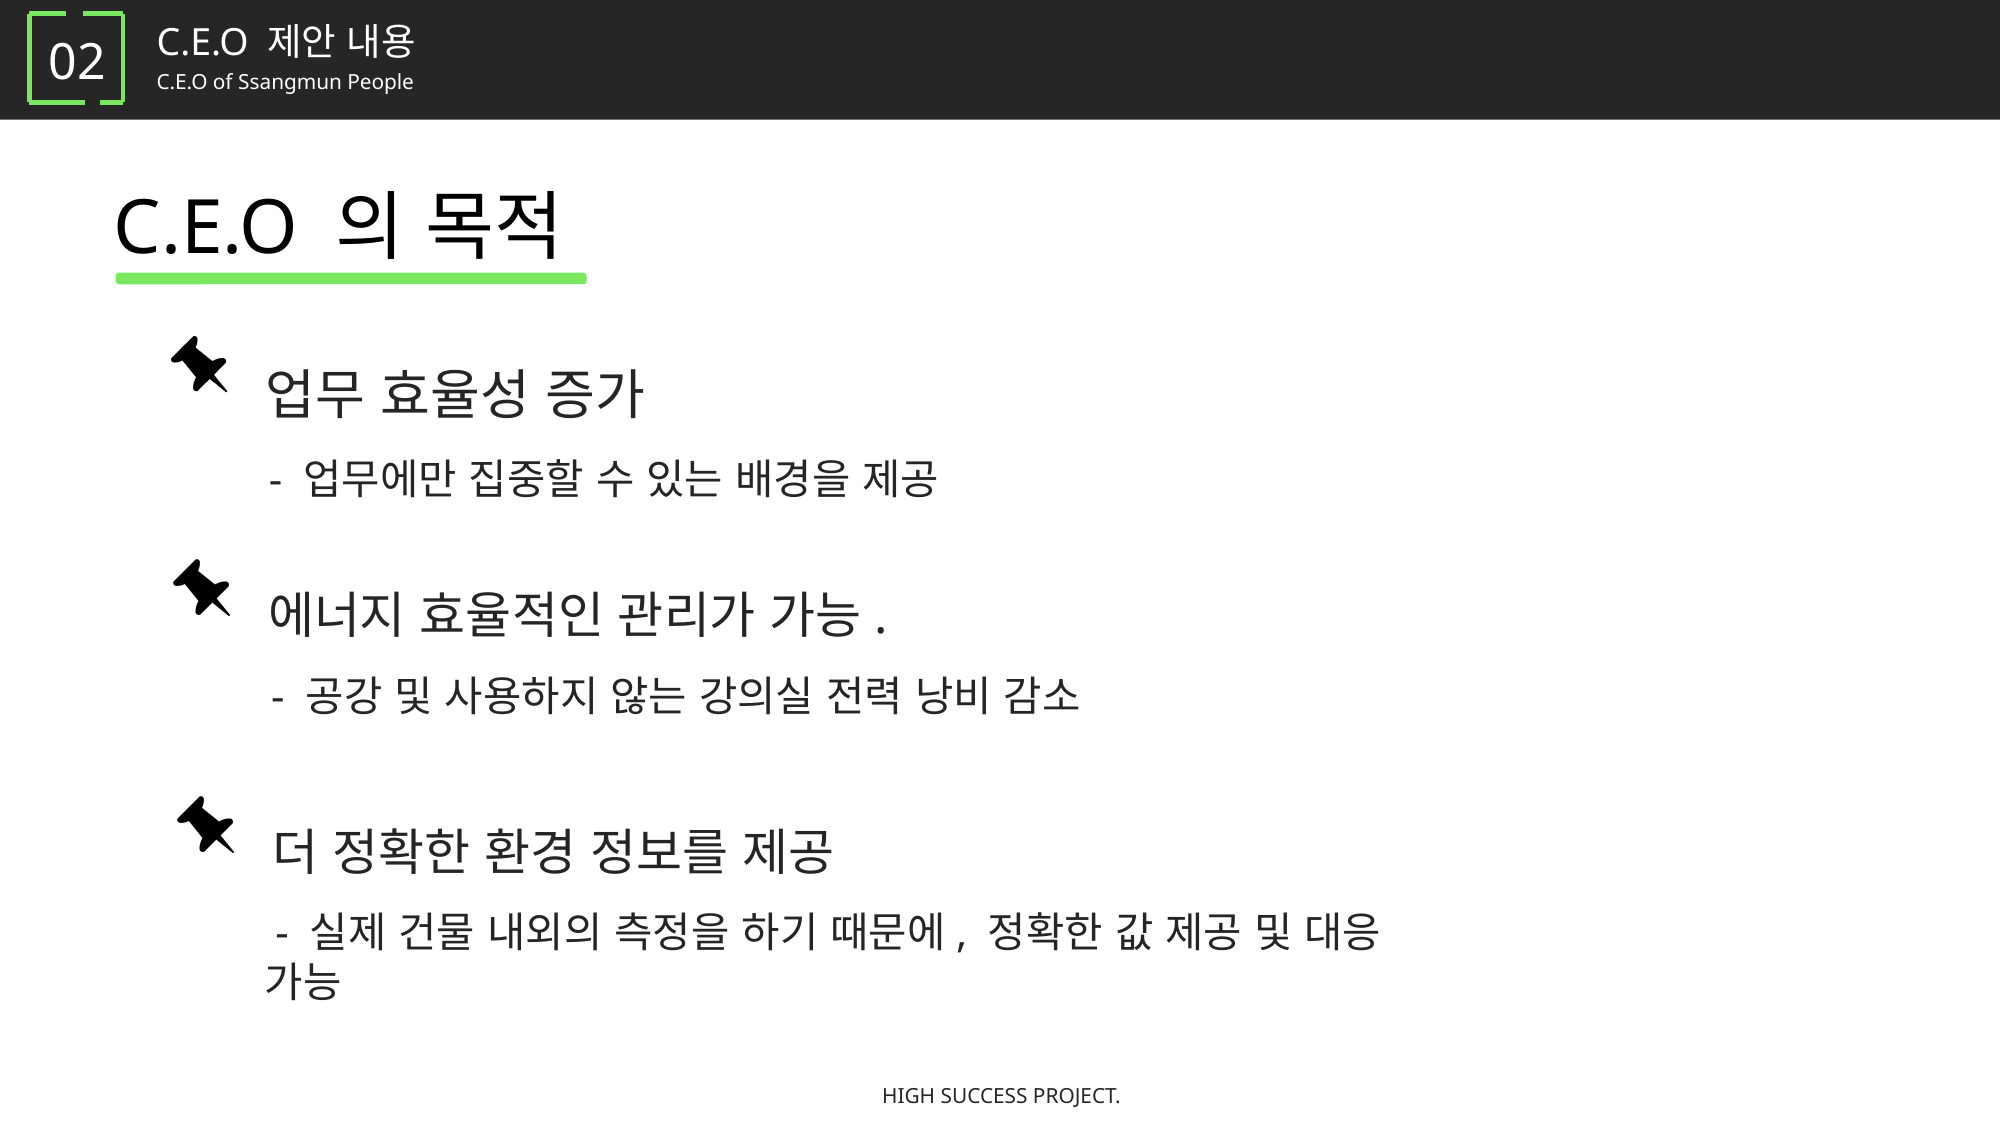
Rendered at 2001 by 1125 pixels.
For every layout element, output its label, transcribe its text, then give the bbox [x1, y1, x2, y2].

text_box C.E.O 제안 내용 [141, 10, 725, 61]
text_box C.E.O of Ssangmun People [141, 61, 747, 102]
text_box [0, 0, 2000, 122]
text_box HIGH SUCCESS PROJECT. [867, 1075, 1136, 1116]
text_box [98, 170, 2000, 965]
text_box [28, 13, 124, 103]
